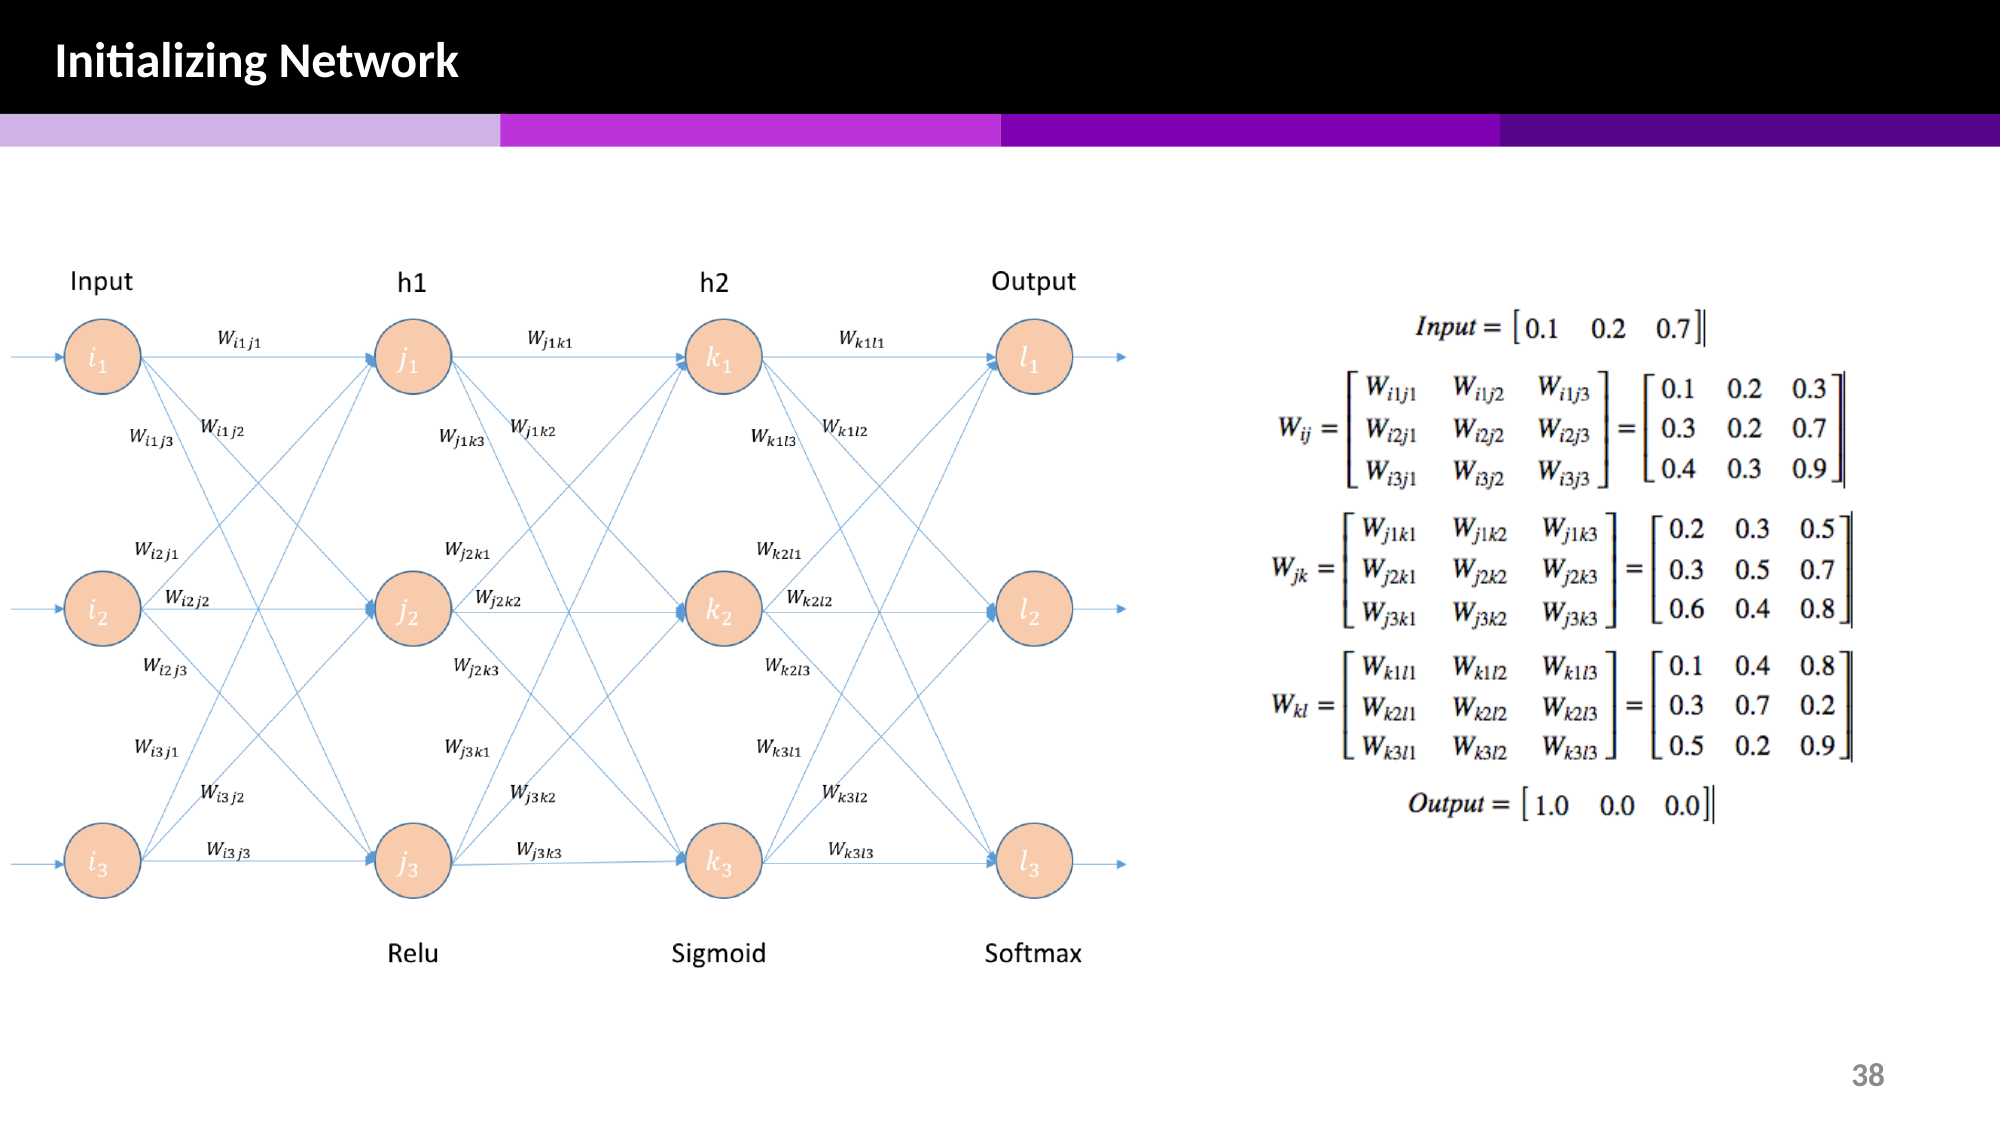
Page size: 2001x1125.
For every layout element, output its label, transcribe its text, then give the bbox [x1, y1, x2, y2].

picture [0, 256, 1944, 1007]
list Initializing Network [39, 1, 1964, 114]
